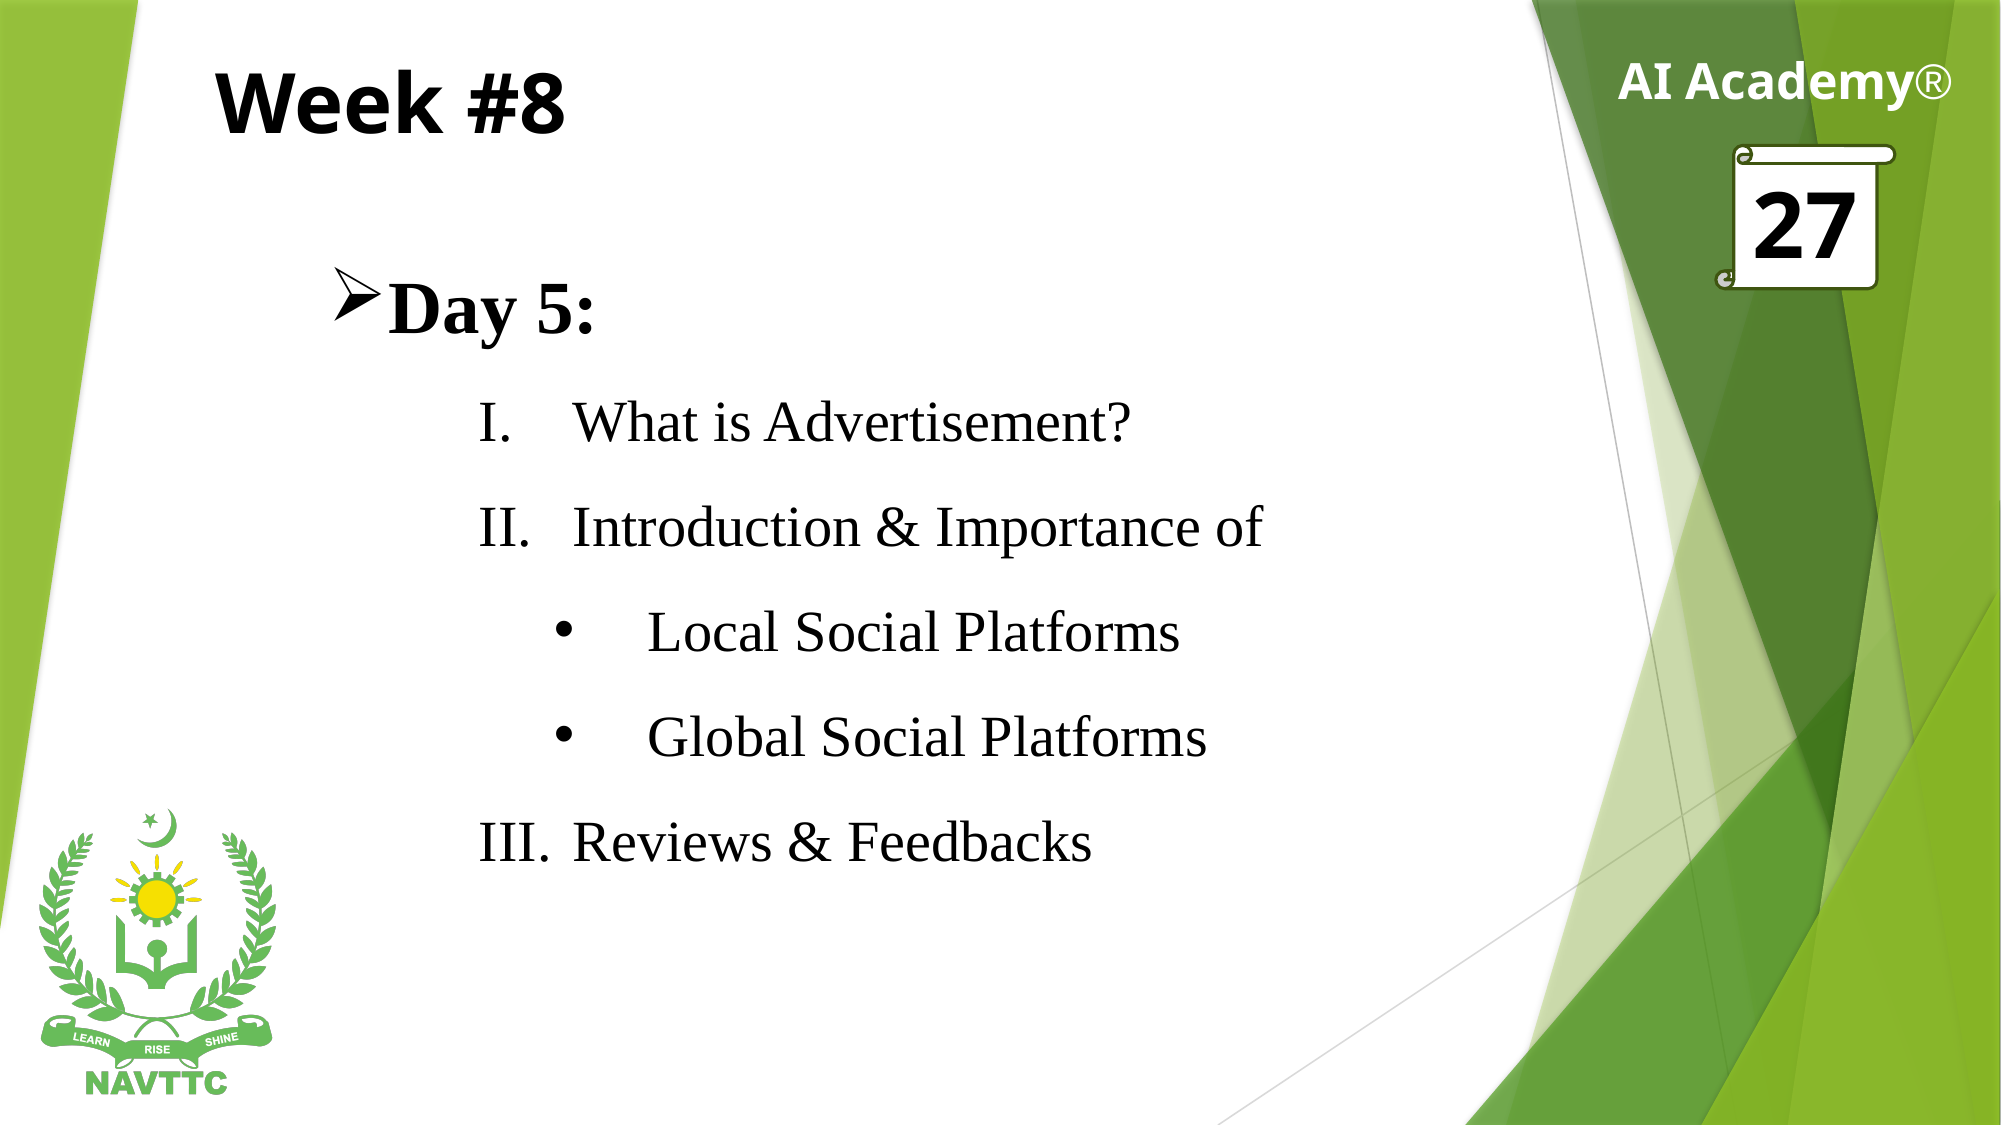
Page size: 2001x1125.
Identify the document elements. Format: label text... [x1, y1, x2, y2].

picture [0, 794, 315, 1110]
text_box Week #8 [201, 42, 583, 158]
text_box AI Academy® [1604, 42, 2000, 118]
text_box 27 [1714, 143, 1897, 291]
text_box Day 5: What is Advertisement? Introduction & Importance of Local Social Platforms Global Social Platforms Reviews & Feedbacks [314, 205, 1561, 881]
